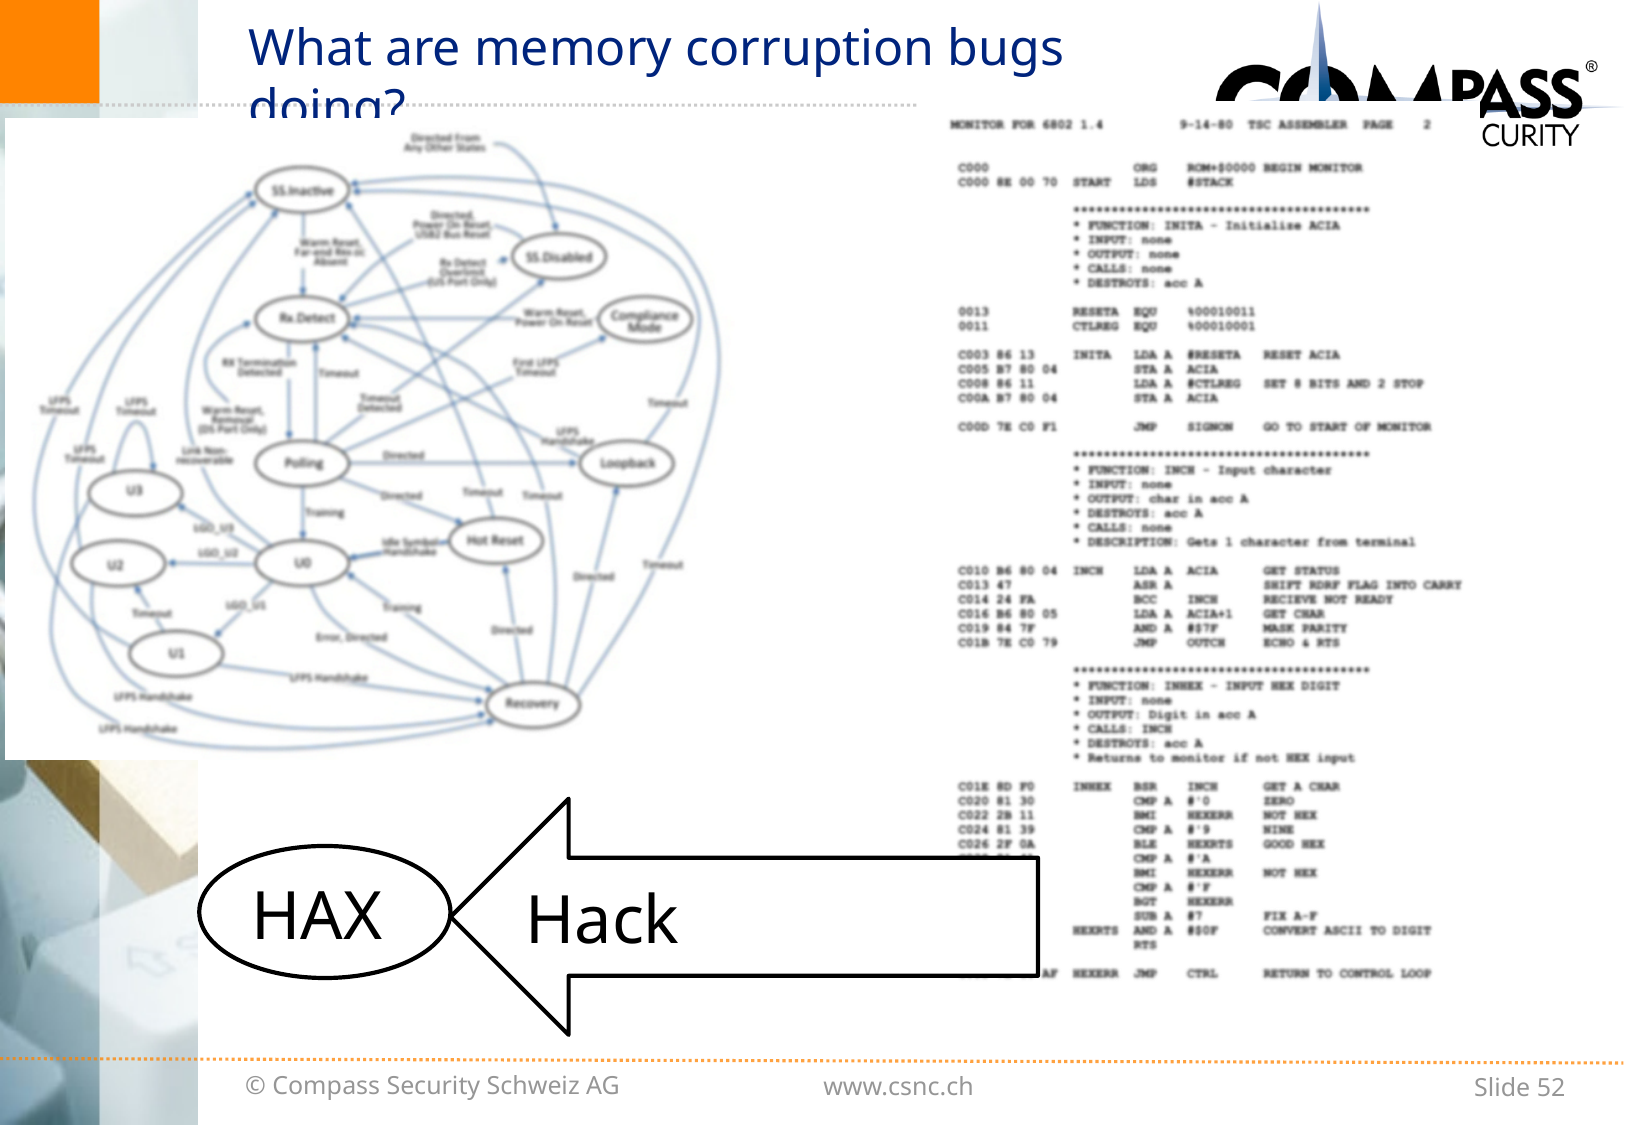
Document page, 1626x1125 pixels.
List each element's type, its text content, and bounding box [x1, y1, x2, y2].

picture [918, 1, 1624, 996]
text_box Hack [448, 796, 913, 1037]
title What are memory corruption bugs doing? [233, 0, 1144, 151]
picture [0, 0, 747, 1125]
text_box HAX [197, 843, 453, 981]
